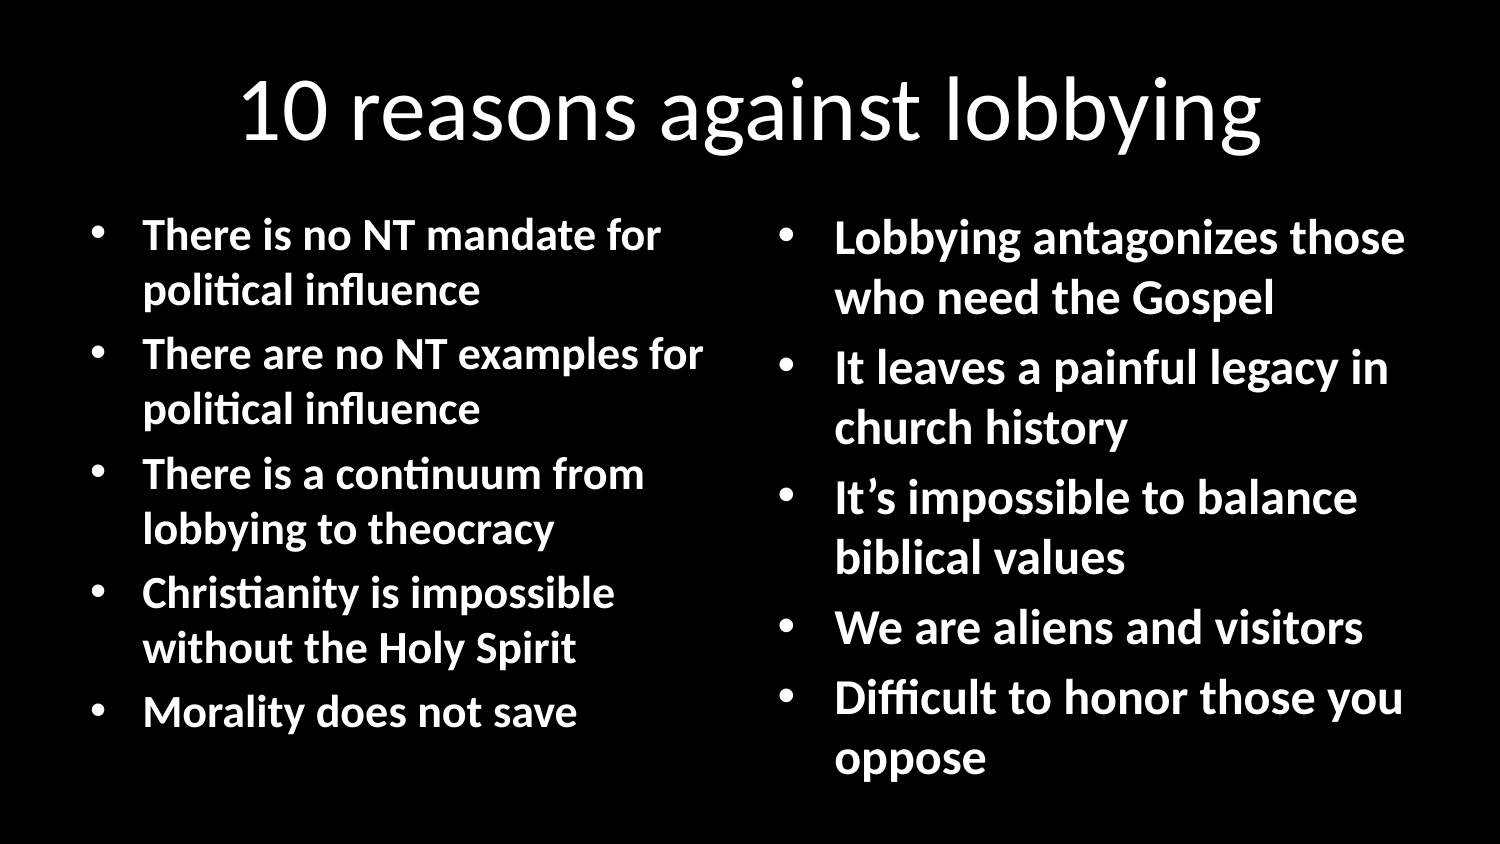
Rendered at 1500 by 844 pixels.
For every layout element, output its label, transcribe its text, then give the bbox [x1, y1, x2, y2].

title 10 reasons against lobbying [75, 33, 1425, 175]
list Lobbying antagonizes those who need the Gospel It leaves a painful legacy in church history It’s impossible to balance biblical values We are aliens and visitors Difficult to honor those you oppose [762, 196, 1425, 803]
list There is no NT mandate for political influence There are no NT examples for political influence There is a continuum from lobbying to theocracy Christianity is impossible without the Holy Spirit Morality does not save [75, 196, 738, 754]
